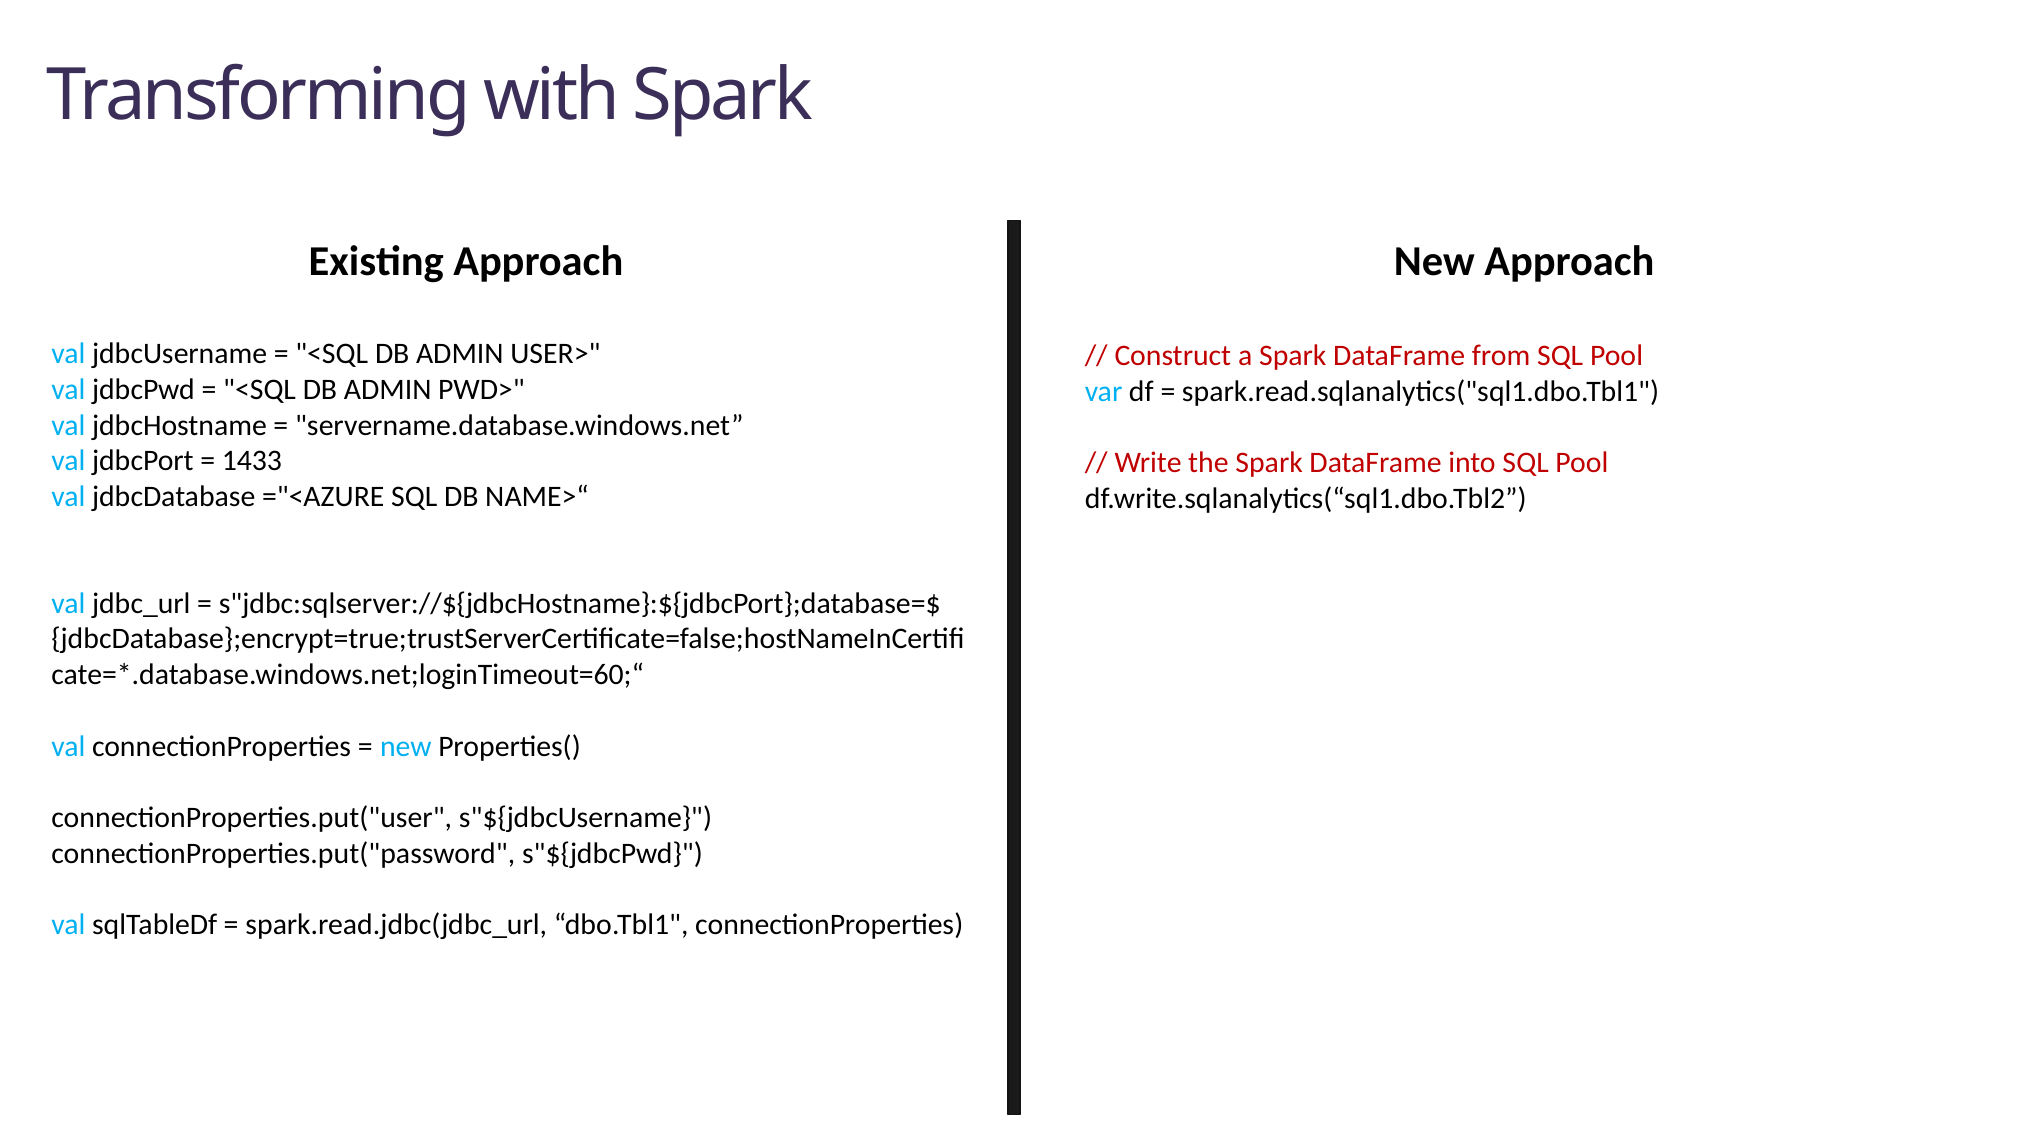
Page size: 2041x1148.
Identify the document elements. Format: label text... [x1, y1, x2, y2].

text_box [1007, 220, 1021, 1115]
text_box New Approach [1291, 190, 1758, 326]
text_box Existing Approach [214, 190, 718, 326]
title Transforming with Spark [46, 47, 2003, 183]
text_box val jdbcUsername = "<SQL DB ADMIN USER>" val jdbcPwd = "<SQL DB ADMIN PWD>" val jdbcHostname = "servername.database.windows.net” val jdbcPort = 1433 val jdbcDatabase ="<AZURE SQL DB NAME>“ val jdbc_url = s"jdbc:sqlserver://${jdbcHostname}:${jdbcPort};database=${jdbcDatabase};encrypt=true;trustServerCertificate=false;hostNameInCertificate=*.database.windows.net;loginTimeout=60;“ val connectionProperties = new Properties() connectionProperties.put("user", s"${jdbcUsername}") connectionProperties.put("password", s"${jdbcPwd}") val sqlTableDf = spark.read.jdbc(jdbc_url, “dbo.Tbl1", connectionProperties) [36, 326, 985, 1063]
text_box // Construct a Spark DataFrame from SQL Pool var df = spark.read.sqlanalytics("sql1.dbo.Tbl1") // Write the Spark DataFrame into SQL Pool df.write.sqlanalytics(“sql1.dbo.Tbl2”) [1069, 326, 1992, 596]
